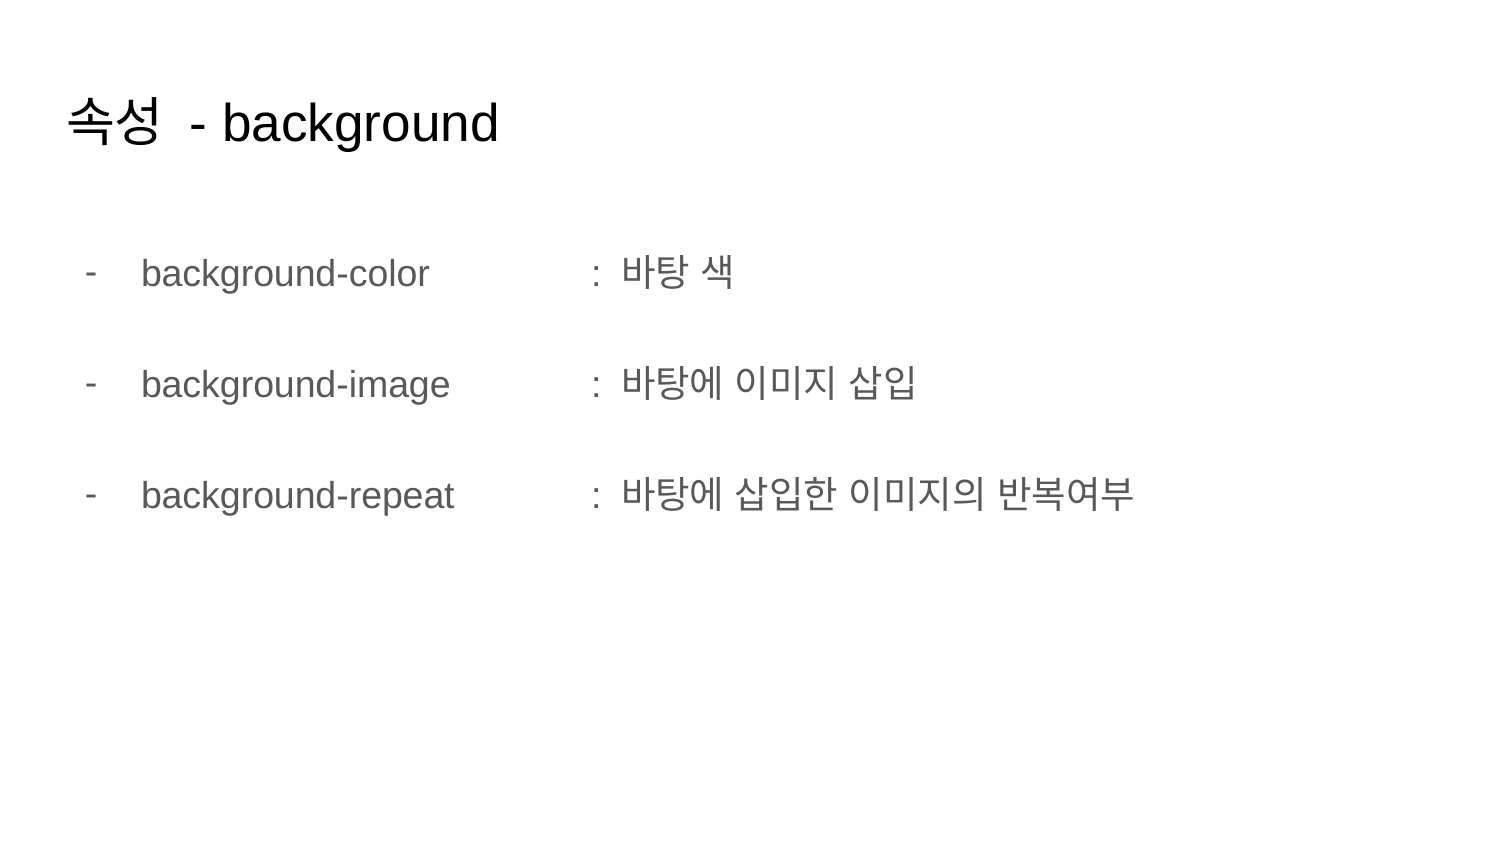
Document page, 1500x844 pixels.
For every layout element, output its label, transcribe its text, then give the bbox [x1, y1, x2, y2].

list background-color : 바탕 색 background-image : 바탕에 이미지 삽입 background-repeat : 바탕에 삽입한 이미지의 반복여부 [51, 189, 1449, 750]
title 속성 - background [51, 72, 1449, 167]
